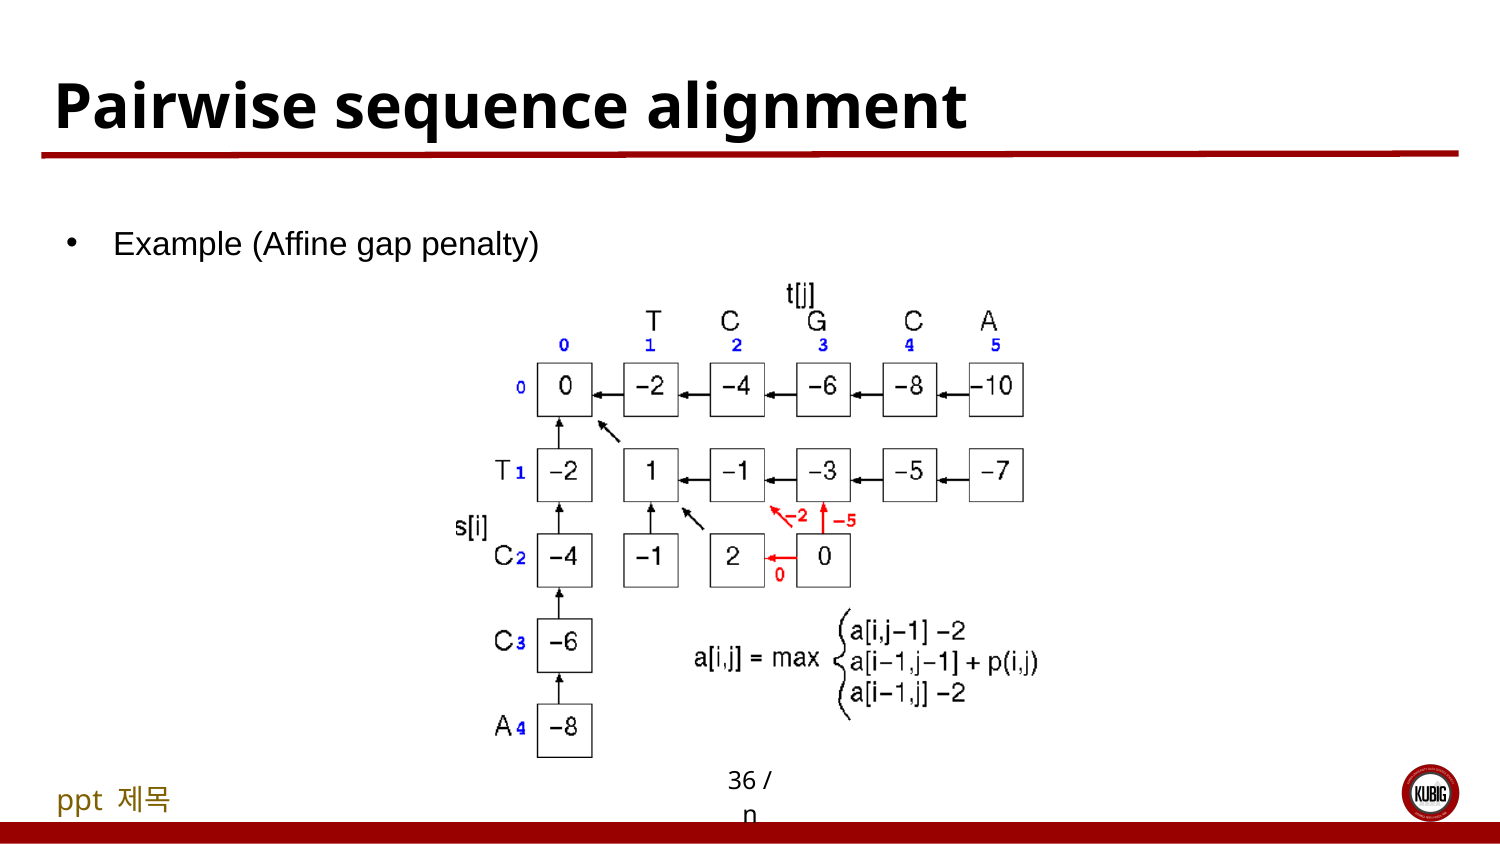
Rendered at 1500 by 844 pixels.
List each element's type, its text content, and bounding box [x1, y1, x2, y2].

slide_number 36 / n [705, 769, 795, 829]
picture [1400, 763, 1460, 822]
list Example (Affine gap penalty) [51, 200, 1390, 716]
title Pairwise sequence alignment [38, 52, 1401, 156]
picture [455, 282, 1045, 762]
